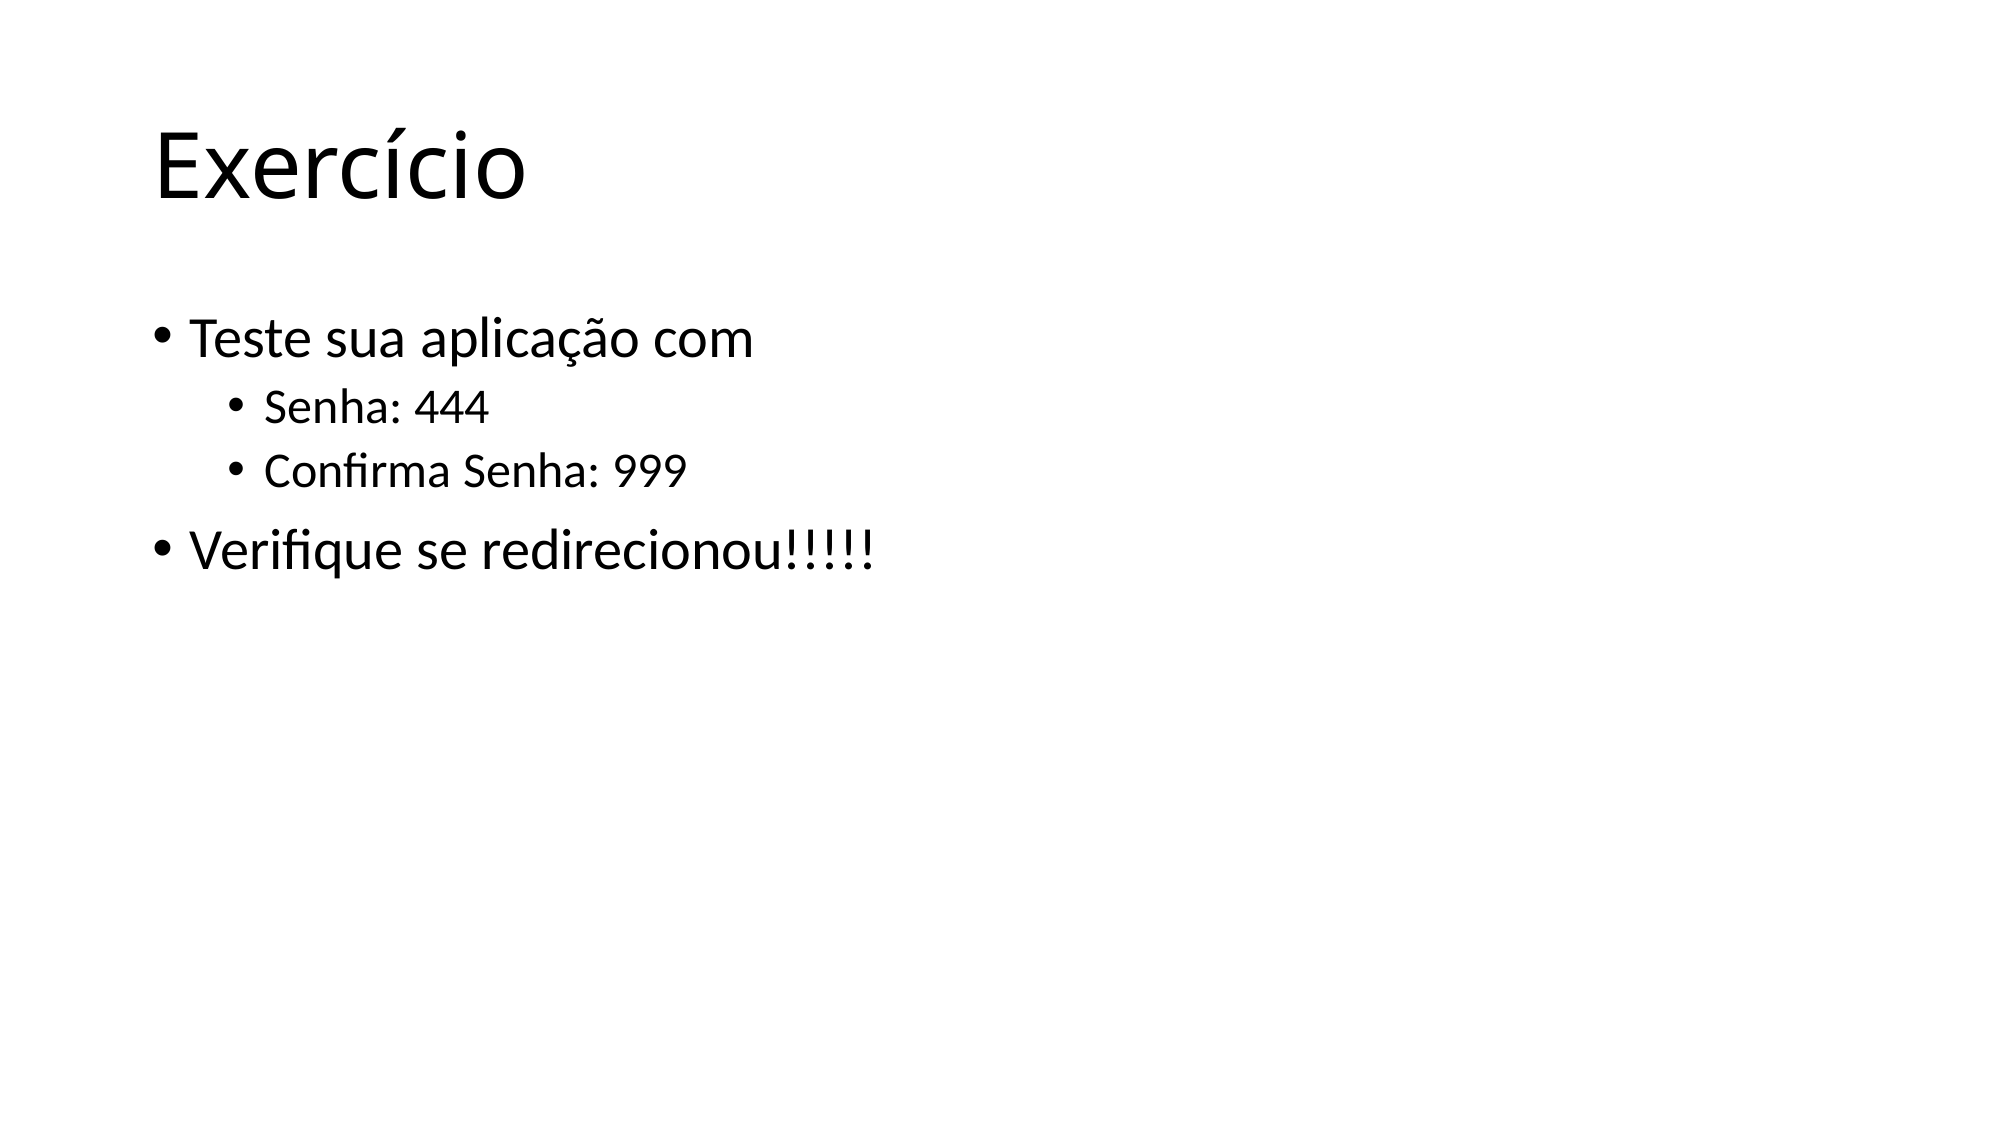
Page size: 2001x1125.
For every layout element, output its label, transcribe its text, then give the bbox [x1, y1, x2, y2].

list Teste sua aplicação com Senha: 444 Confirma Senha: 999 Verifique se redirecionou!!!!! [137, 299, 1863, 1014]
title Exercício [137, 59, 1863, 278]
